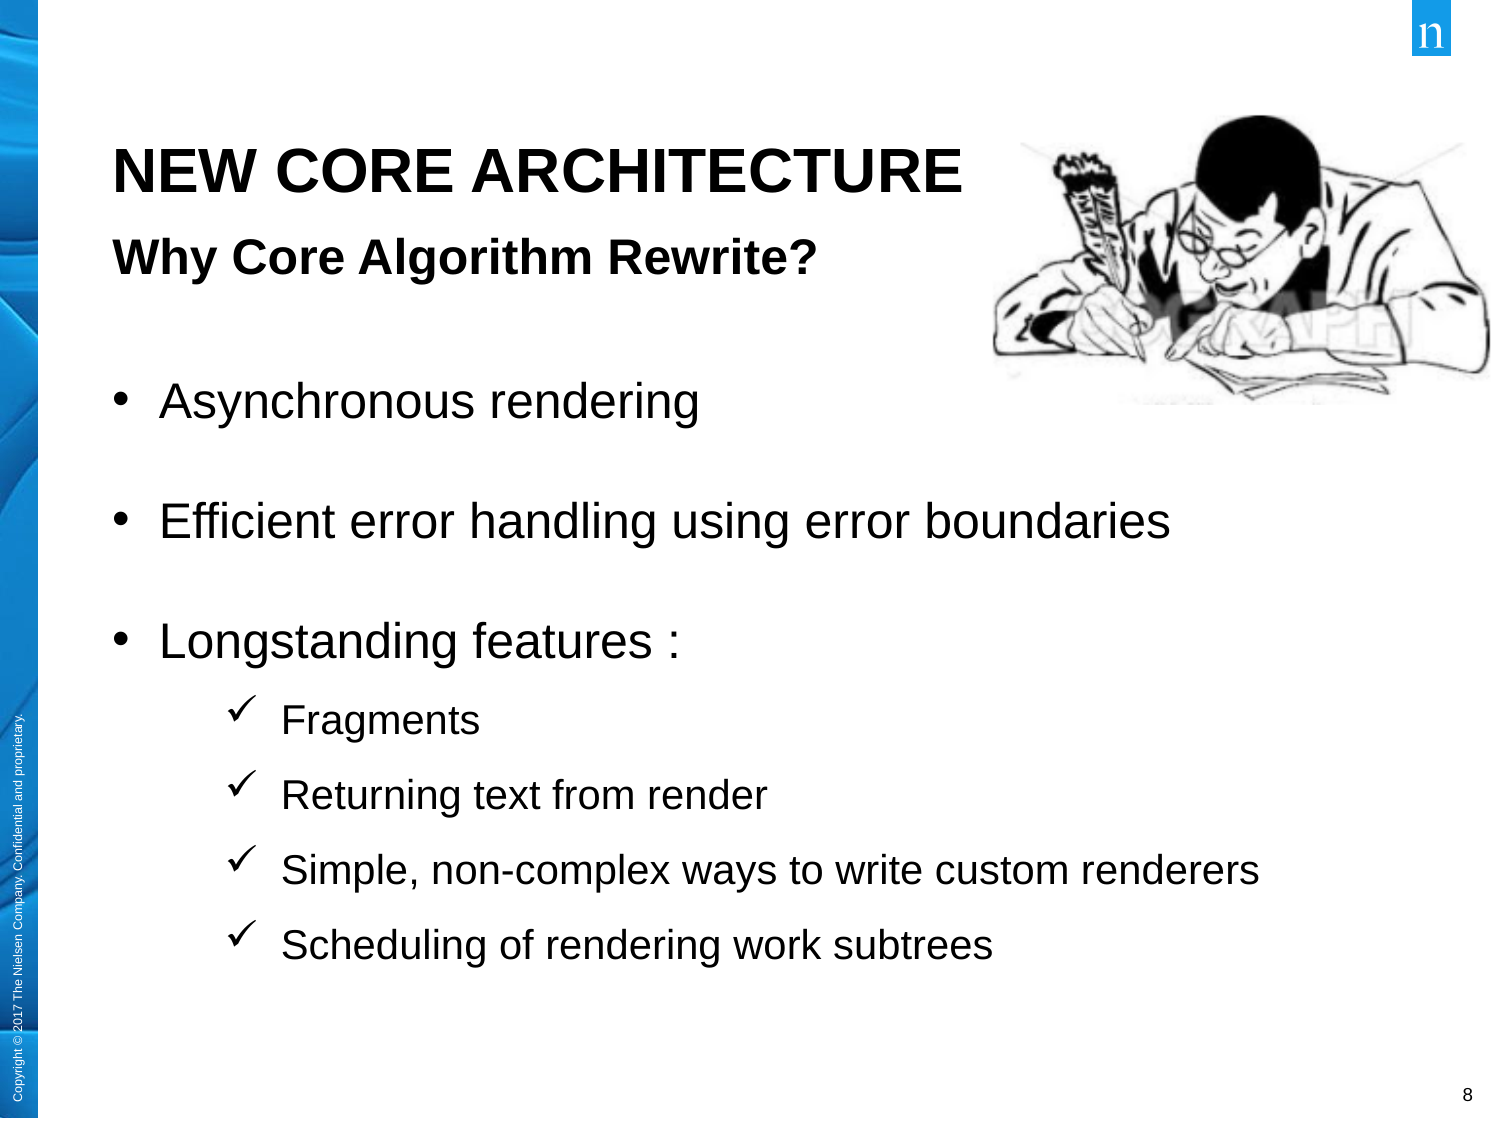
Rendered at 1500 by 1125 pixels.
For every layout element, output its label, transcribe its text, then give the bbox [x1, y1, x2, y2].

title NEW CORE ARCHITECTURE [97, 110, 981, 205]
picture [982, 110, 1500, 405]
text_box Asynchronous rendering Efficient error handling using error boundaries Longstanding features : Fragments Returning text from render Simple, non-complex ways to write custom renderers Scheduling of rendering work subtrees [97, 300, 1500, 976]
picture [1412, 0, 1451, 56]
list Why Core Algorithm Rewrite? [97, 224, 977, 276]
picture [0, 0, 38, 1118]
